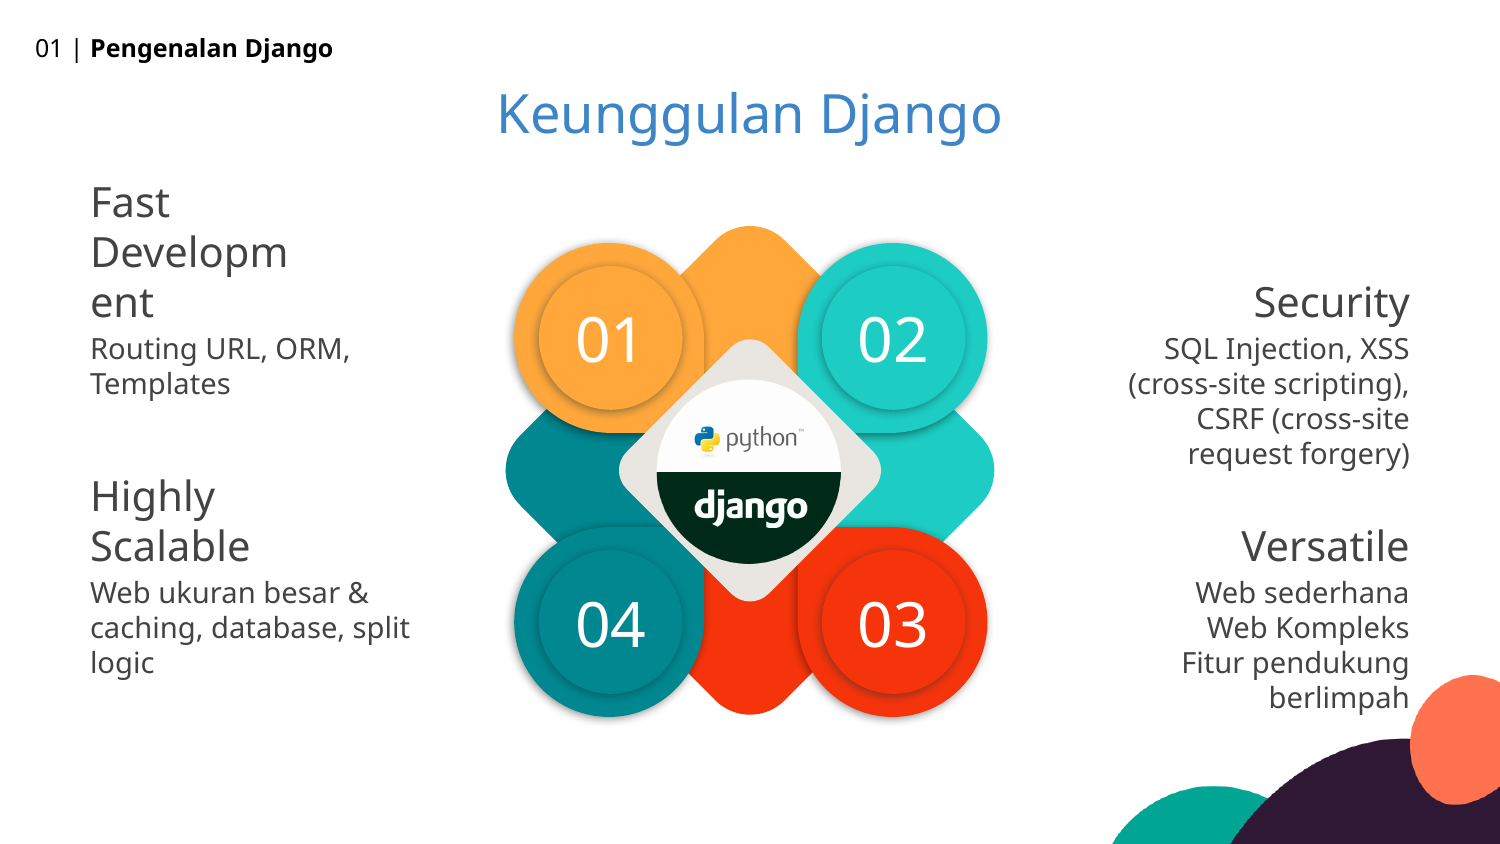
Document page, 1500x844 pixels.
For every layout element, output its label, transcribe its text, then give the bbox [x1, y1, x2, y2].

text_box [74, 519, 431, 655]
text_box Keunggulan Django [242, 83, 1258, 153]
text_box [500, 225, 1000, 718]
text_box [1069, 519, 1426, 655]
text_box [74, 275, 431, 410]
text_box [1069, 275, 1426, 410]
text_box 01 | Pengenalan Django [19, 10, 549, 86]
picture [0, 0, 1500, 844]
